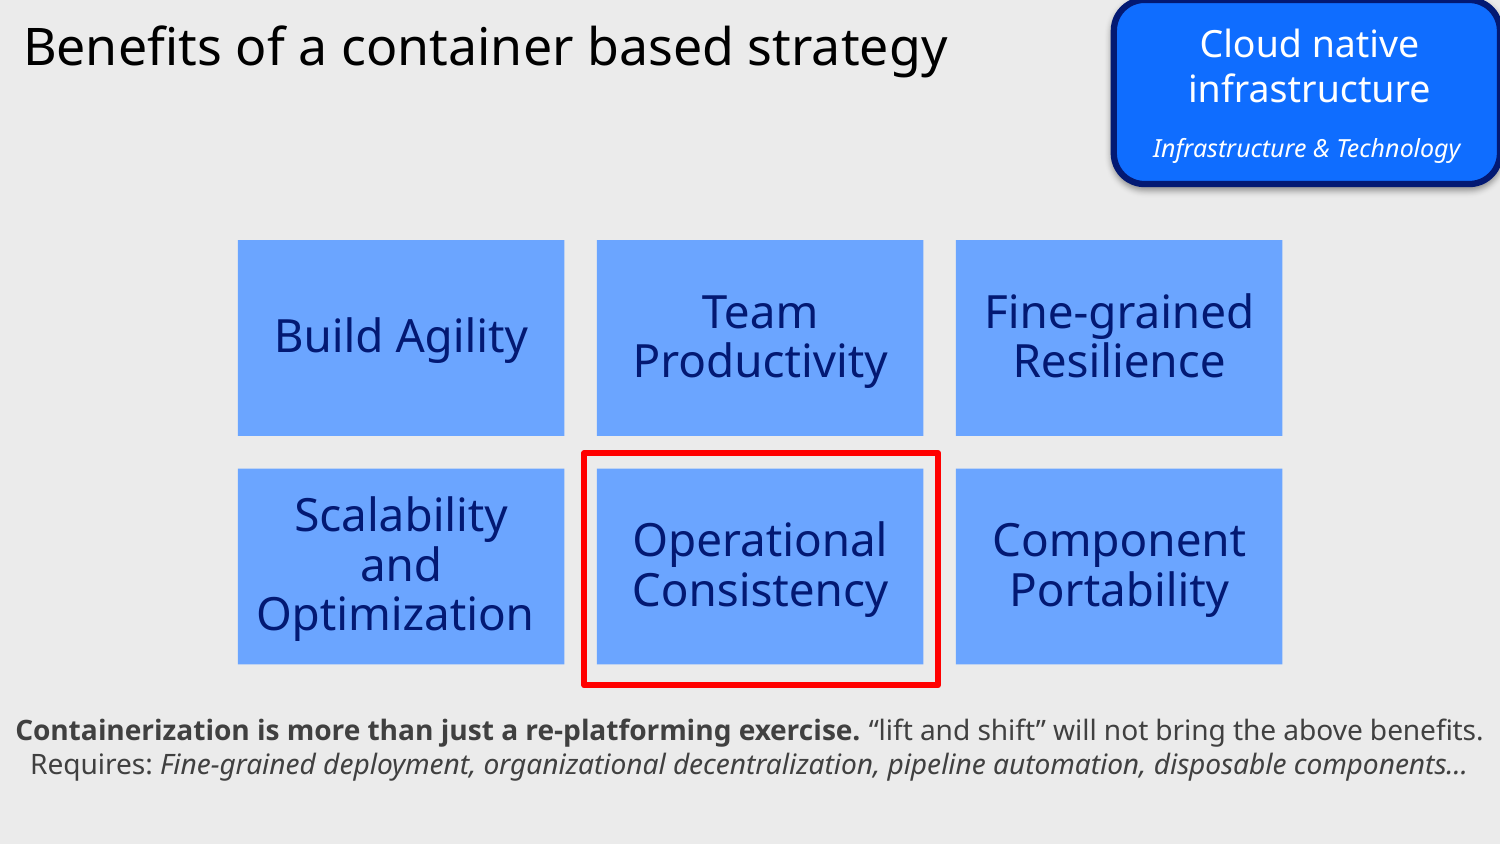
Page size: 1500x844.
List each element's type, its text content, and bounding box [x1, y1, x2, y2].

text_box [136, 239, 1384, 665]
text_box [582, 673, 940, 687]
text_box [1113, 0, 1500, 185]
title Benefits of a container based strategy [23, 20, 1076, 109]
text_box Containerization is more than just a re-platforming exercise. “lift and shift” will not bring the above benefits. Requires: Fine-grained deployment, organizational decentralization, pipeline automation, disposable components… [0, 705, 1500, 788]
